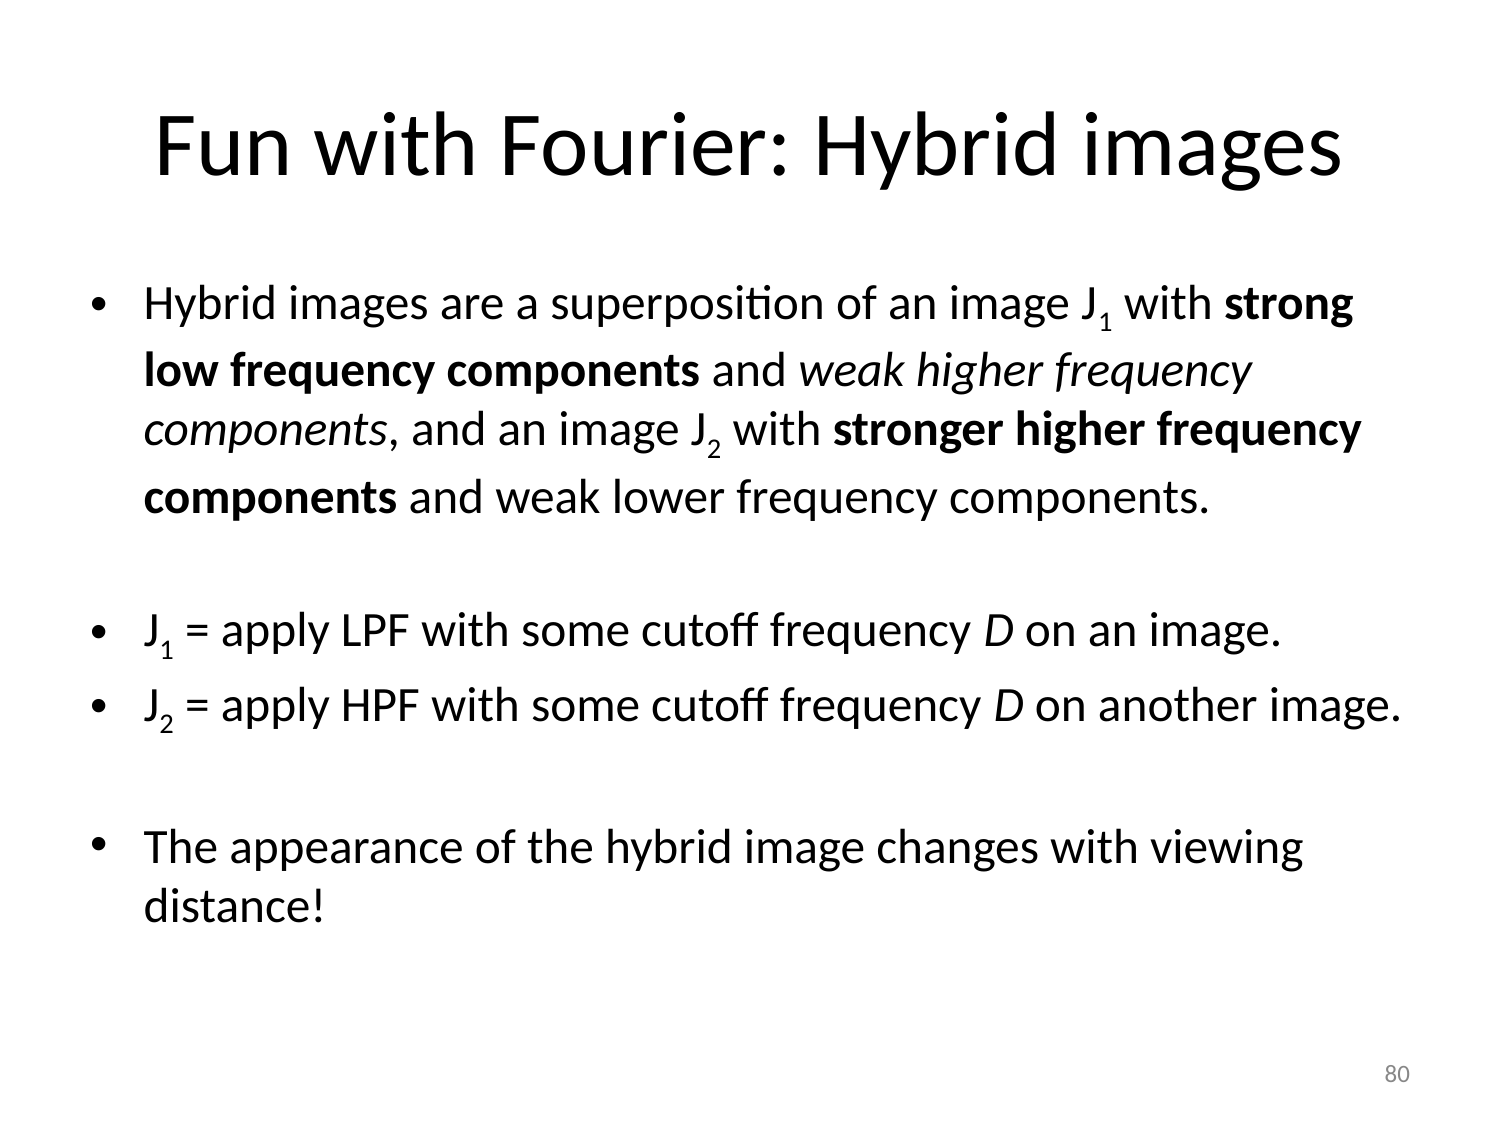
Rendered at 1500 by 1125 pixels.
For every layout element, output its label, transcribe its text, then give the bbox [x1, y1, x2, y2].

slide_number ‹#› [1074, 1042, 1425, 1103]
list Hybrid images are a superposition of an image J1 with strong low frequency components and weak higher frequency components, and an image J2 with stronger higher frequency components and weak lower frequency components. J1 = apply LPF with some cutoff frequency D on an image. J2 = apply HPF with some cutoff frequency D on another image. The appearance of the hybrid image changes with viewing distance! [75, 262, 1425, 1005]
title Fun with Fourier: Hybrid images [75, 45, 1425, 233]
